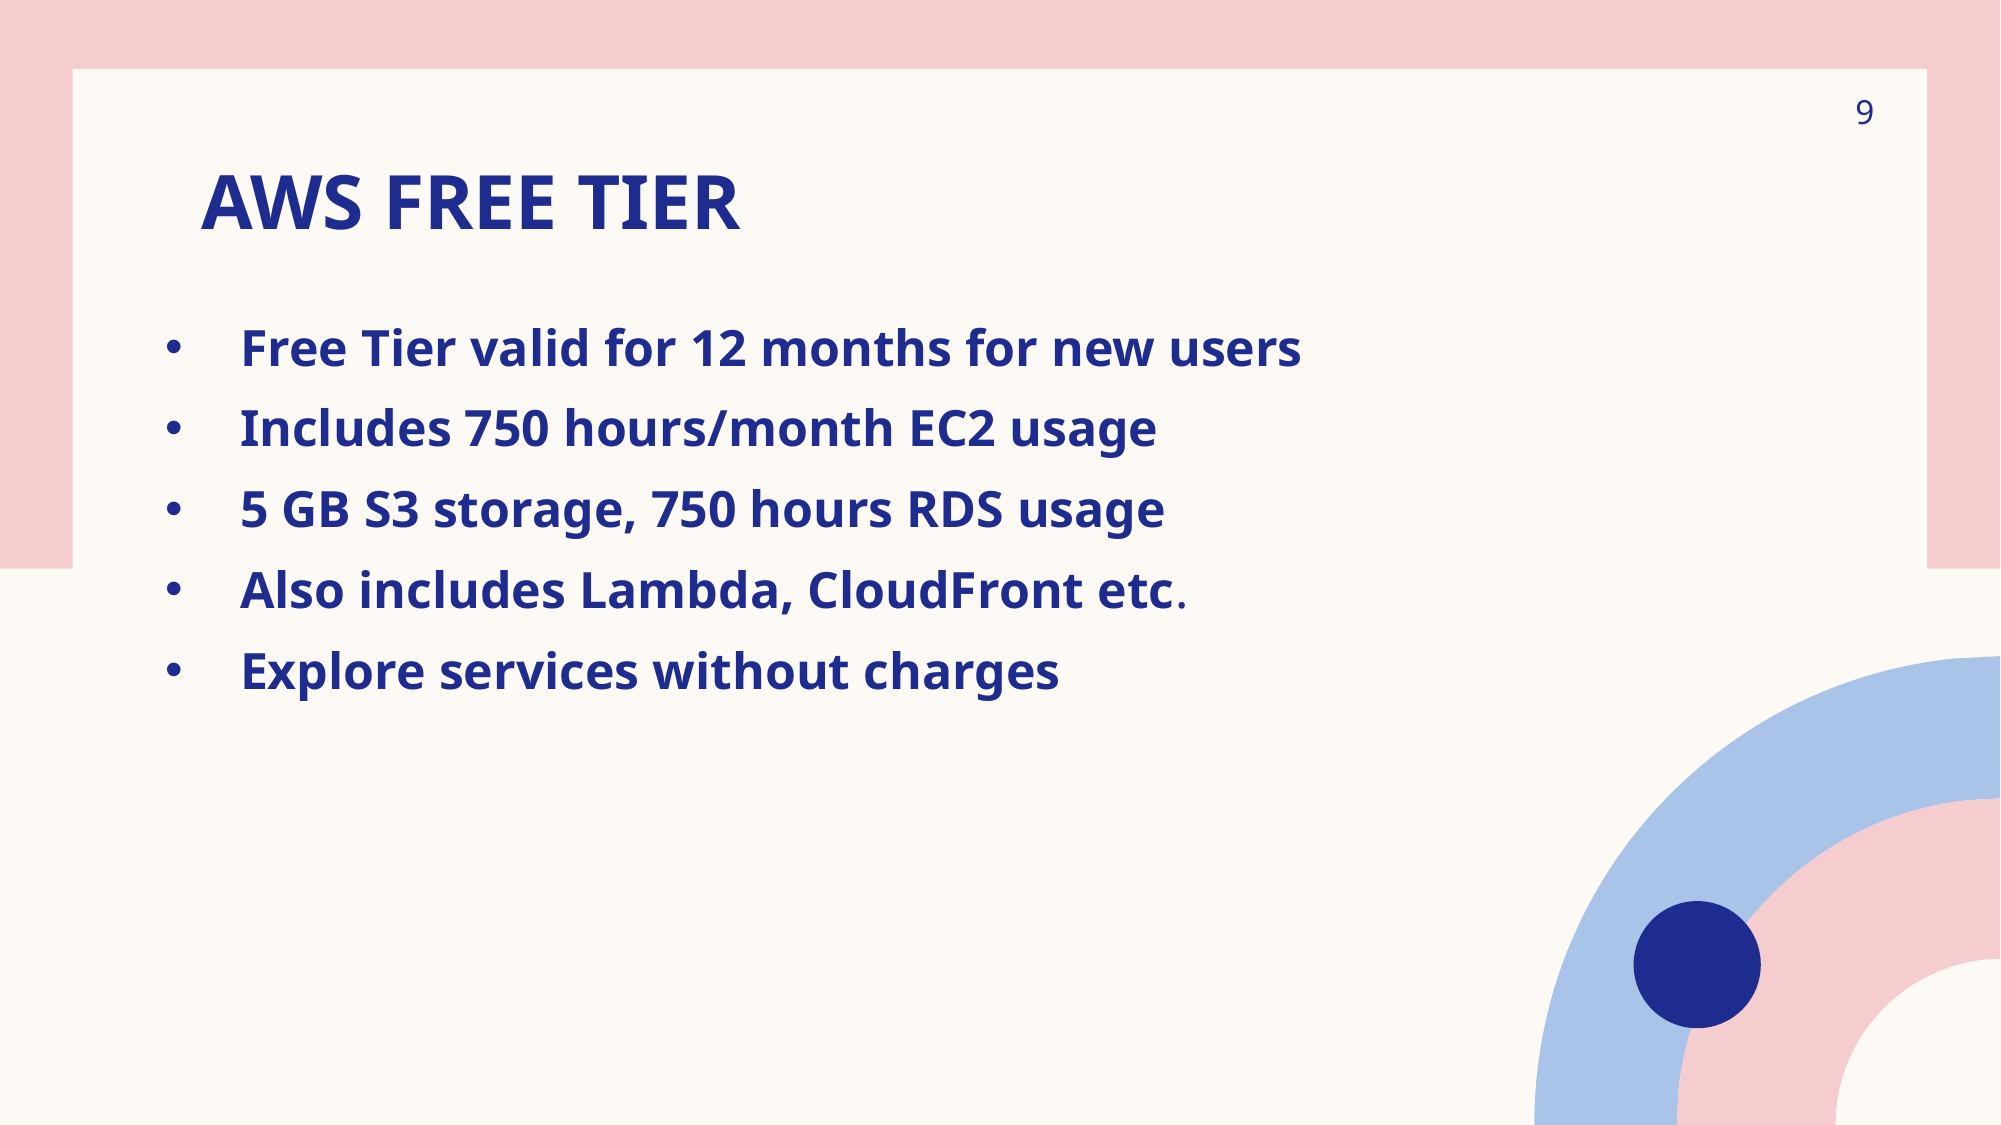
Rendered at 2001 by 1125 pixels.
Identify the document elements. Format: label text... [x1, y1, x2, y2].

list Free Tier valid for 12 months for new users Includes 750 hours/month EC2 usage 5 GB S3 storage, 750 hours RDS usage Also includes Lambda, CloudFront etc. Explore services without charges [150, 316, 1402, 1058]
slide_number 9 [1699, 75, 1875, 153]
title AWS FREE TIER [186, 113, 1439, 245]
